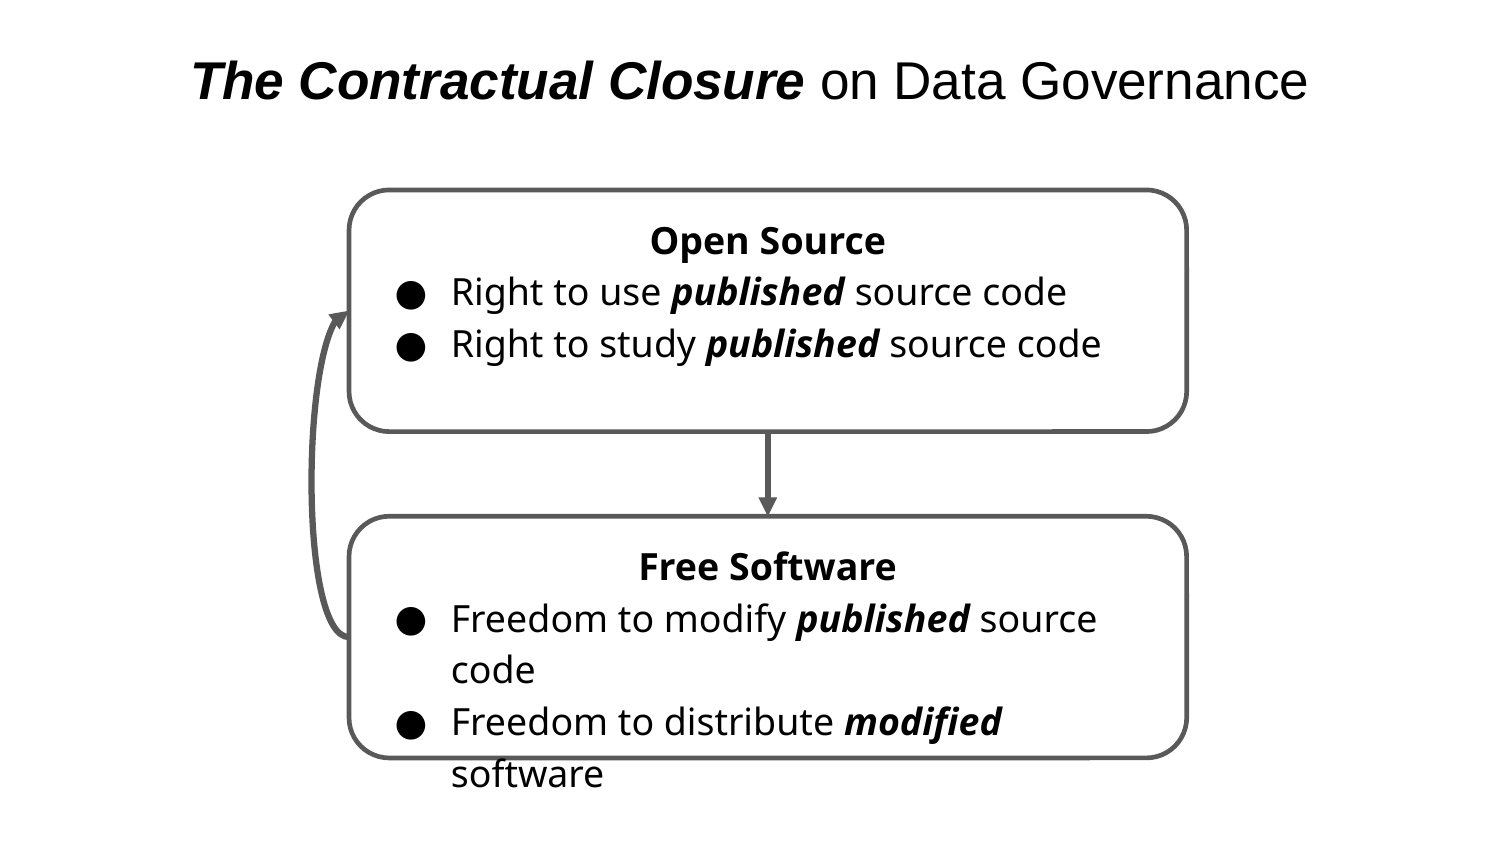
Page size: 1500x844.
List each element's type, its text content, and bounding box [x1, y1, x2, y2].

text_box Open Source Right to use published source code Right to study published source code [349, 189, 1187, 432]
title The Contractual Closure on Data Governance [51, 31, 1449, 126]
text_box Free Software Freedom to modify published source code Freedom to distribute modified software [349, 516, 1187, 758]
